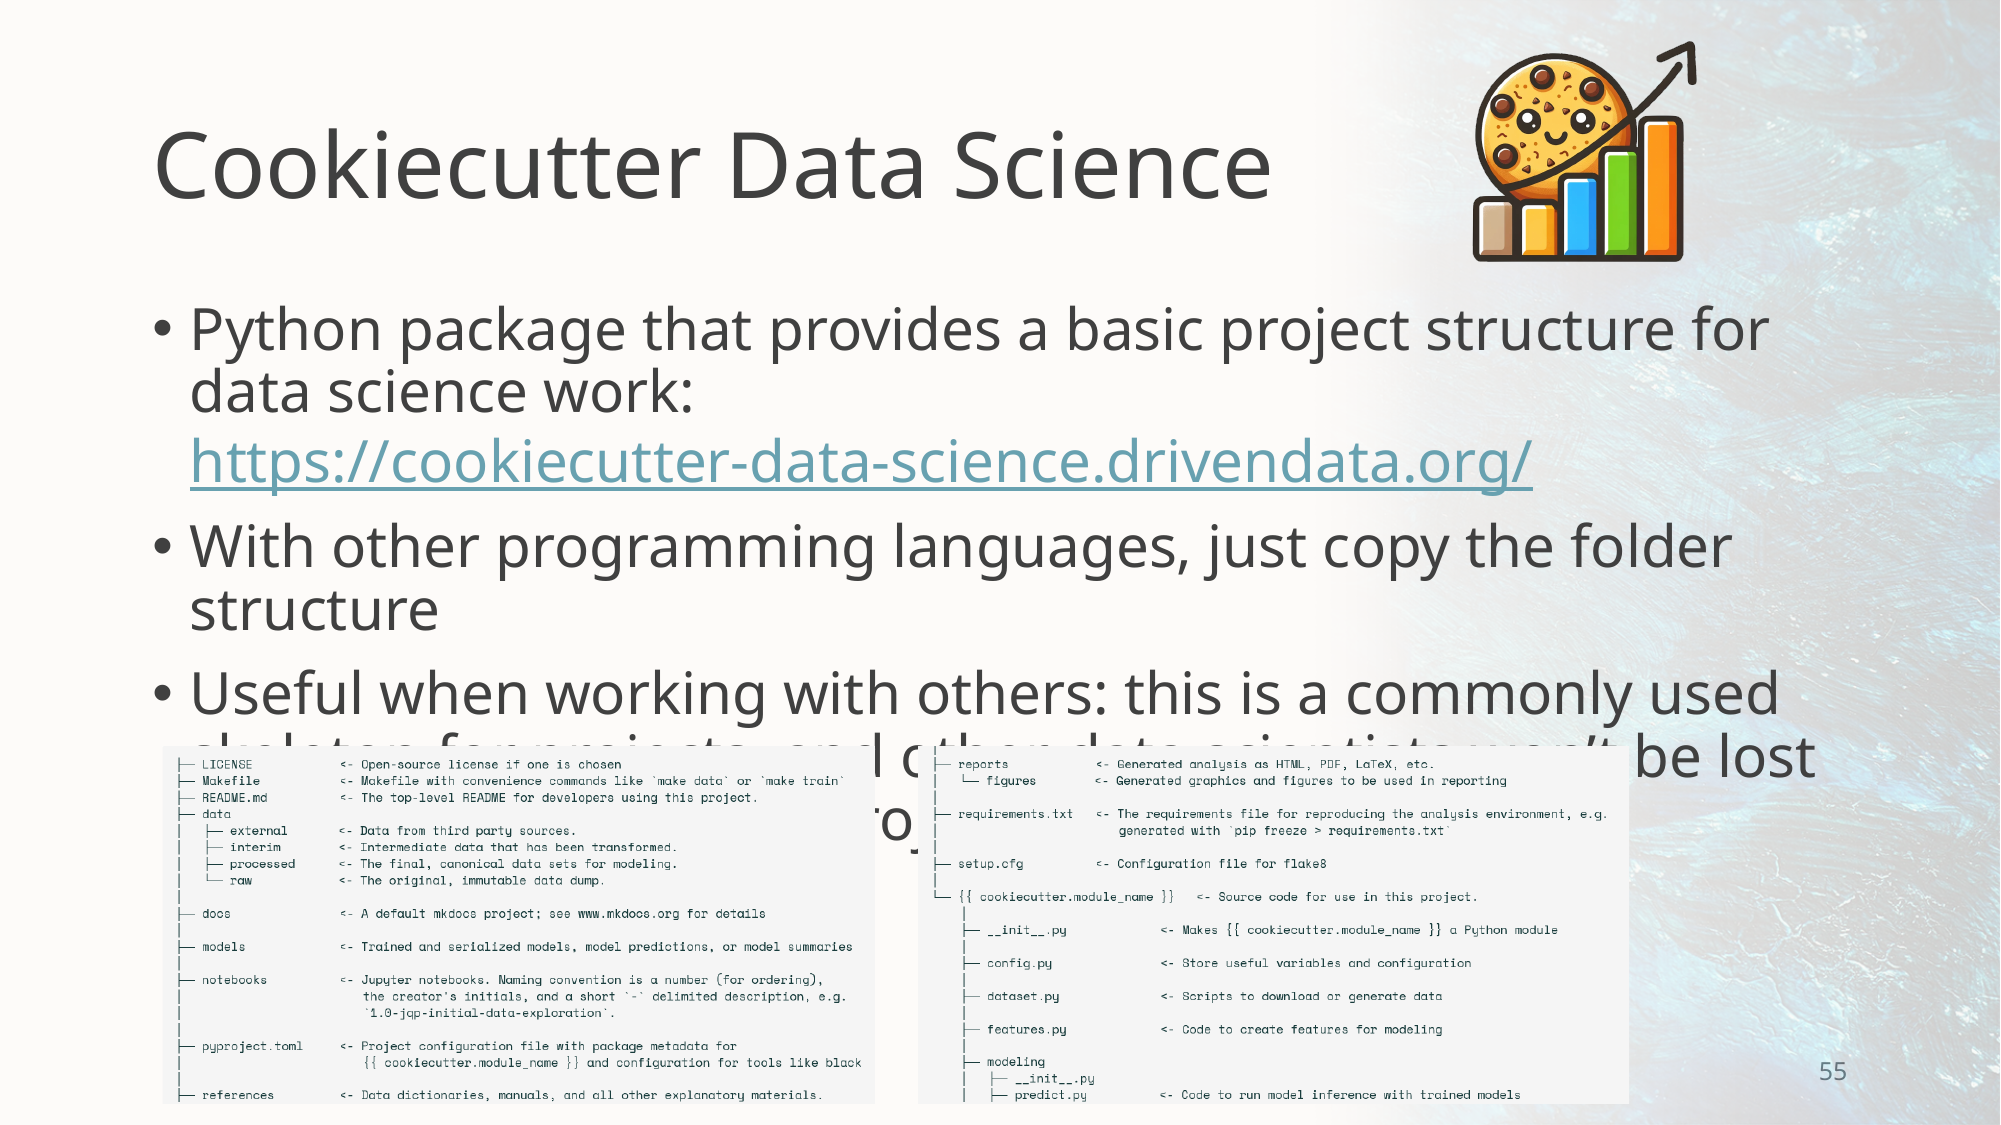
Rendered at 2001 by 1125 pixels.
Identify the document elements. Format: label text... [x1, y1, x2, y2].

picture [916, 0, 2000, 1125]
title Cookiecutter Data Science [137, 59, 1286, 278]
list Python package that provides a basic project structure for data science work: https://cookiecutter-data-science.drivendata.org/ With other programming languages, just copy the folder structure Useful when working with others: this is a commonly used skeleton for projects, and other data scientists won’t be lost when working on your project [137, 292, 1286, 1125]
text_box [162, 317, 1286, 1125]
picture [161, 746, 876, 1104]
